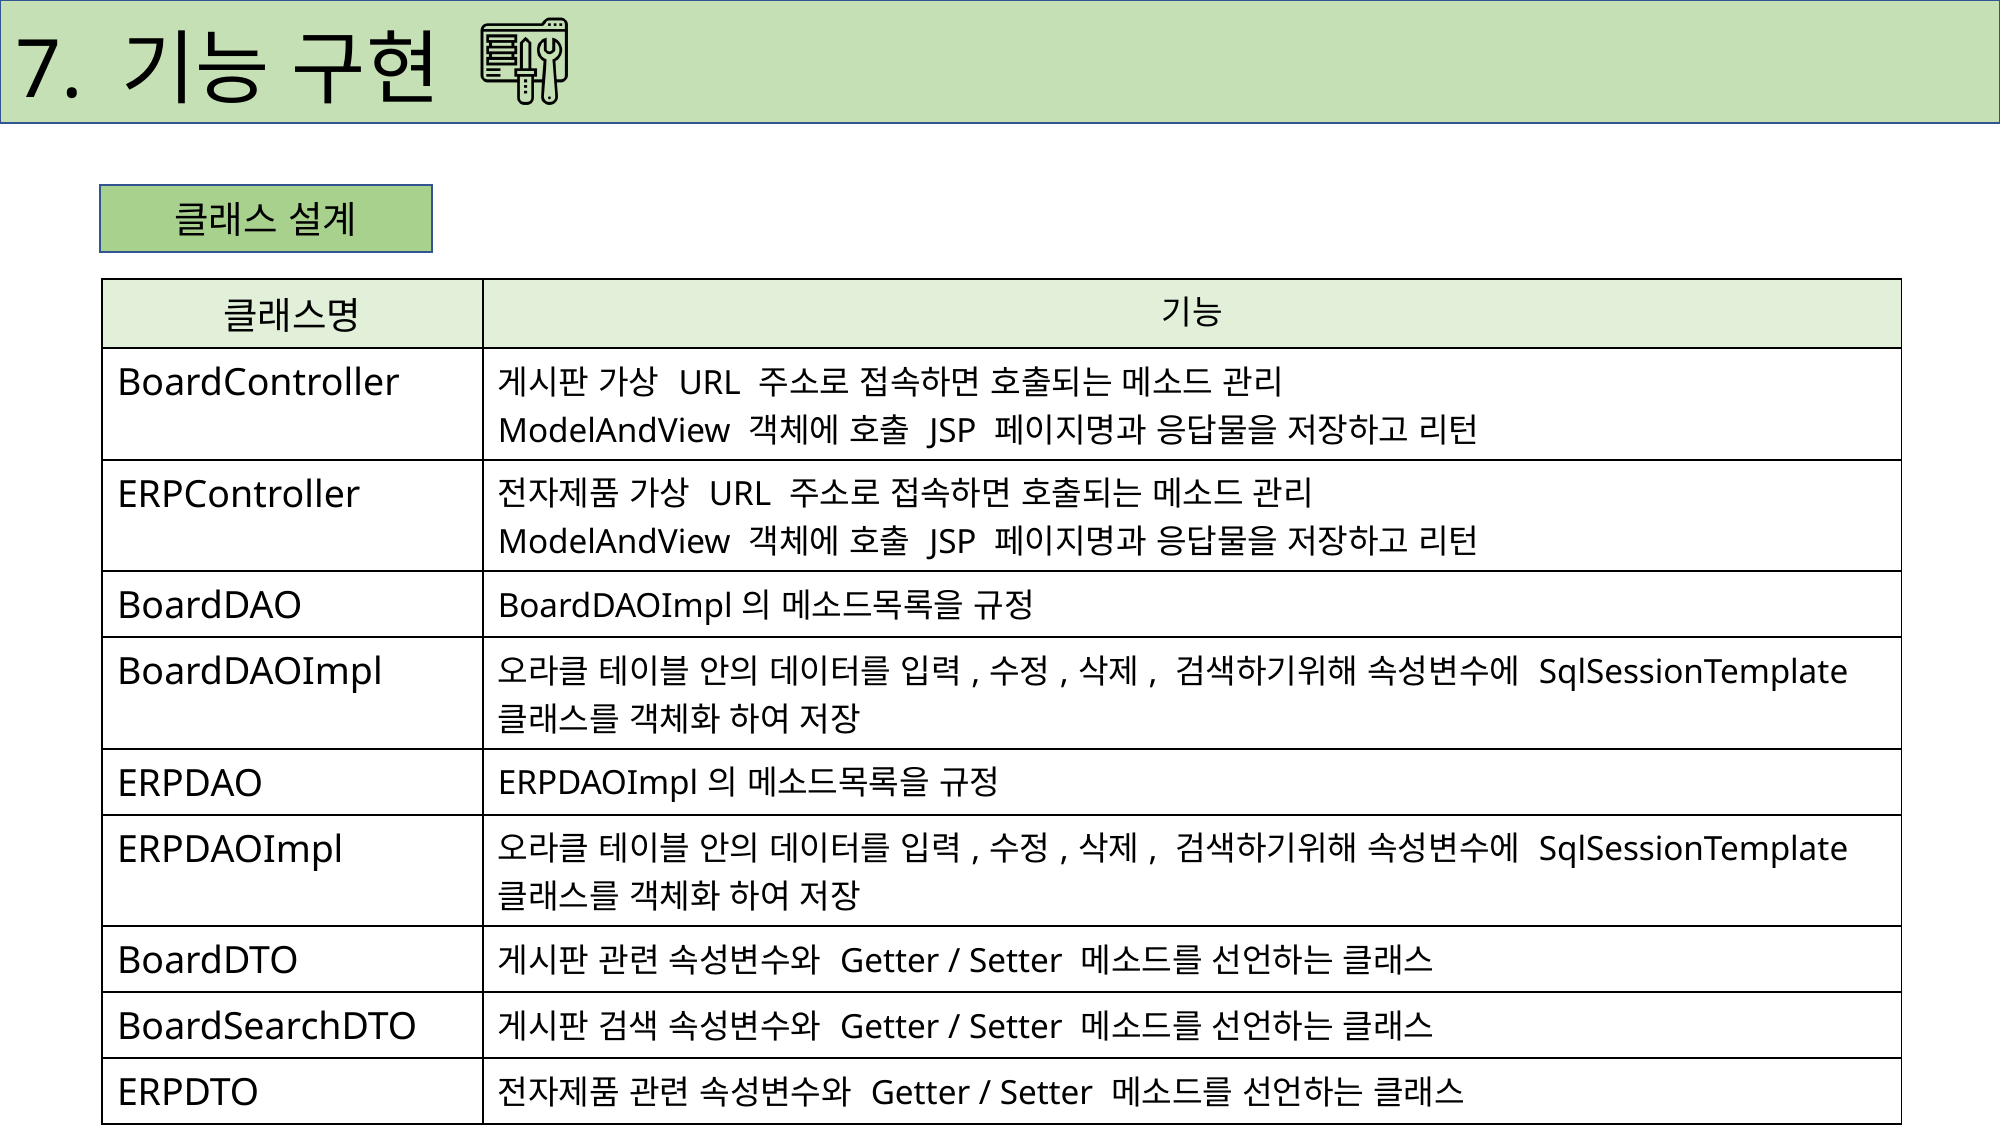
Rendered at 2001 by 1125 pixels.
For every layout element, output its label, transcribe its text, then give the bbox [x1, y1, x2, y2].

title 7. 기능 구현 [0, 19, 1725, 123]
table_cell 게시판 검색 속성변수와 Getter / Setter 메소드를 선언하는 클래스 [484, 993, 1901, 1057]
table_cell ERPDAOImpl [103, 816, 482, 925]
table_cell BoardDAOImpl의 메소드목록을 규정 [484, 572, 1901, 636]
table_cell 게시판 관련 속성변수와 Getter / Setter 메소드를 선언하는 클래스 [484, 927, 1901, 991]
table_cell 게시판 가상 URL 주소로 접속하면 호출되는 메소드 관리 ModelAndView 객체에 호출 JSP 페이지명과 응답물을 저장하고 리턴 [484, 349, 1901, 459]
table_header 클래스명 [103, 280, 482, 347]
table_cell BoardSearchDTO [103, 993, 482, 1057]
table_cell ERPDAOImpl의 메소드목록을 규정 [484, 750, 1901, 814]
table_cell ERPDAO [103, 750, 482, 814]
table_cell ERPDTO [103, 1059, 482, 1123]
picture [479, 16, 569, 106]
table_cell 오라클 테이블 안의 데이터를 입력,수정,삭제, 검색하기위해 속성변수에 SqlSessionTemplate 클래스를 객체화 하여 저장 [484, 638, 1901, 748]
table_cell BoardController [103, 349, 482, 459]
text_box 클래스 설계 [99, 184, 433, 253]
table_cell BoardDAOImpl [103, 638, 482, 748]
table_header 기능 [484, 280, 1901, 347]
table_cell 오라클 테이블 안의 데이터를 입력,수정,삭제, 검색하기위해 속성변수에 SqlSessionTemplate 클래스를 객체화 하여 저장 [484, 816, 1901, 925]
text_box [0, 0, 2000, 124]
table_cell 전자제품 관련 속성변수와 Getter / Setter 메소드를 선언하는 클래스 [484, 1059, 1901, 1123]
table_cell ERPController [103, 461, 482, 570]
table_cell BoardDAO [103, 572, 482, 636]
table_cell BoardDTO [103, 927, 482, 991]
table_cell 전자제품 가상 URL 주소로 접속하면 호출되는 메소드 관리 ModelAndView 객체에 호출 JSP 페이지명과 응답물을 저장하고 리턴 [484, 461, 1901, 570]
